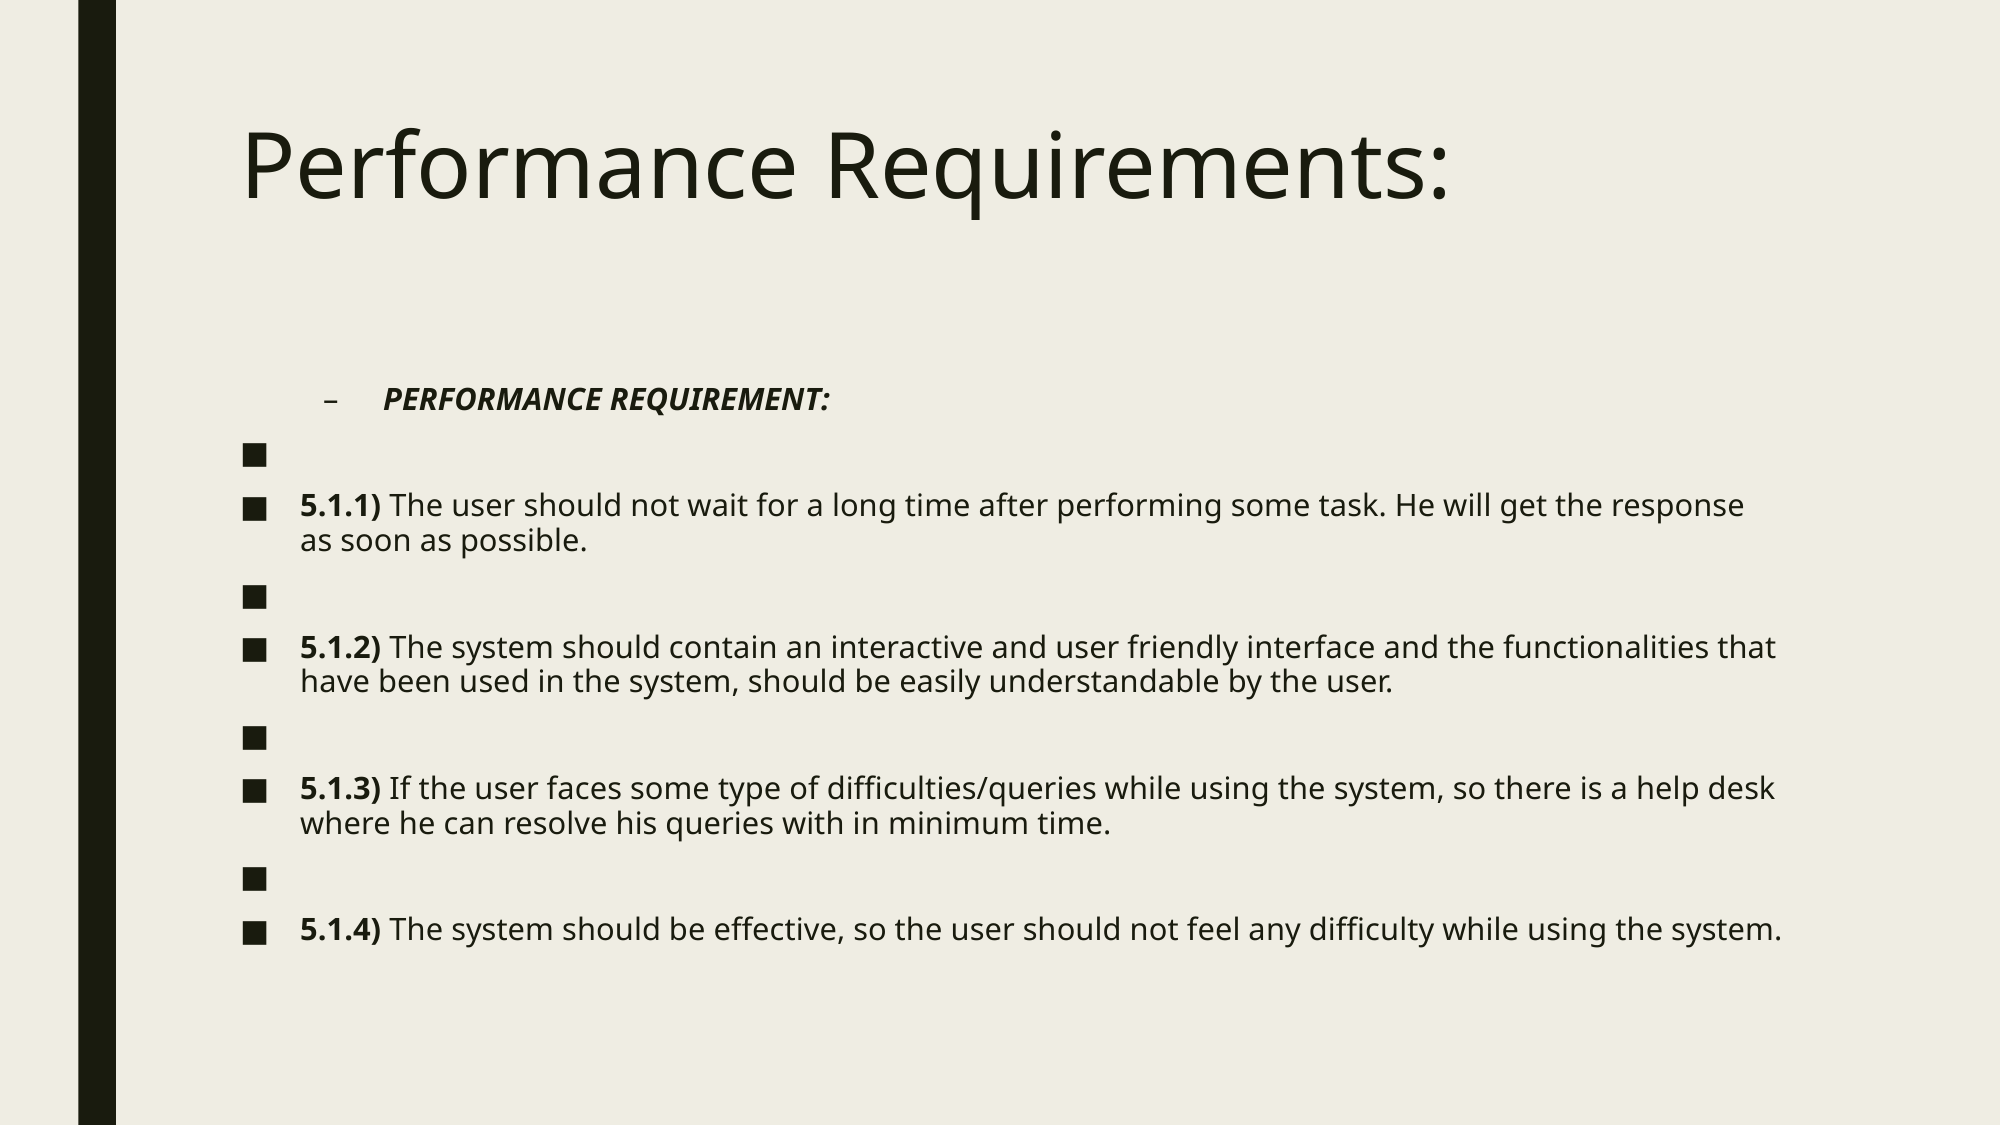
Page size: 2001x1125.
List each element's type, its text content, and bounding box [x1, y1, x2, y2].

list PERFORMANCE REQUIREMENT: 5.1.1) The user should not wait for a long time after performing some task. He will get the response as soon as possible. 5.1.2) The system should contain an interactive and user friendly interface and the functionalities that have been used in the system, should be easily understandable by the user. 5.1.3) If the user faces some type of difficulties/queries while using the system, so there is a help desk where he can resolve his queries with in minimum time. 5.1.4) The system should be effective, so the user should not feel any difficulty while using the system. [225, 375, 1800, 963]
title Performance Requirements: [225, 112, 1800, 357]
